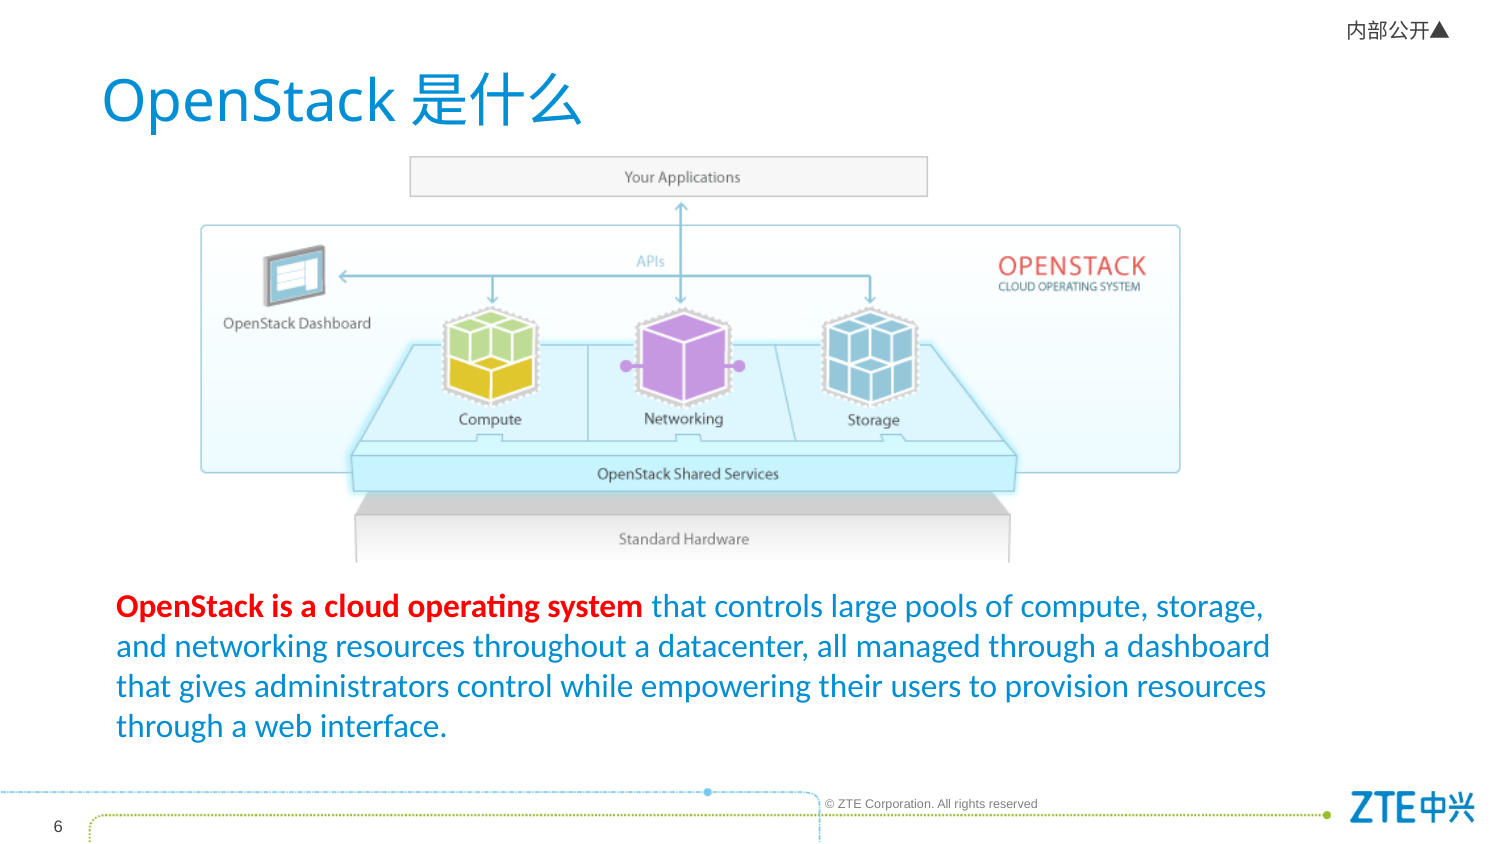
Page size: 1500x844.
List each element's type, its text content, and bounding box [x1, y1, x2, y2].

picture [0, 0, 1500, 844]
text_box OpenStack is a cloud operating system that controls large pools of compute, storage, and networking resources throughout a datacenter, all managed through a dashboard that gives administrators control while empowering their users to provision resources through a web interface. [102, 577, 1304, 752]
text_box OpenStack是什么 [86, 55, 1423, 164]
